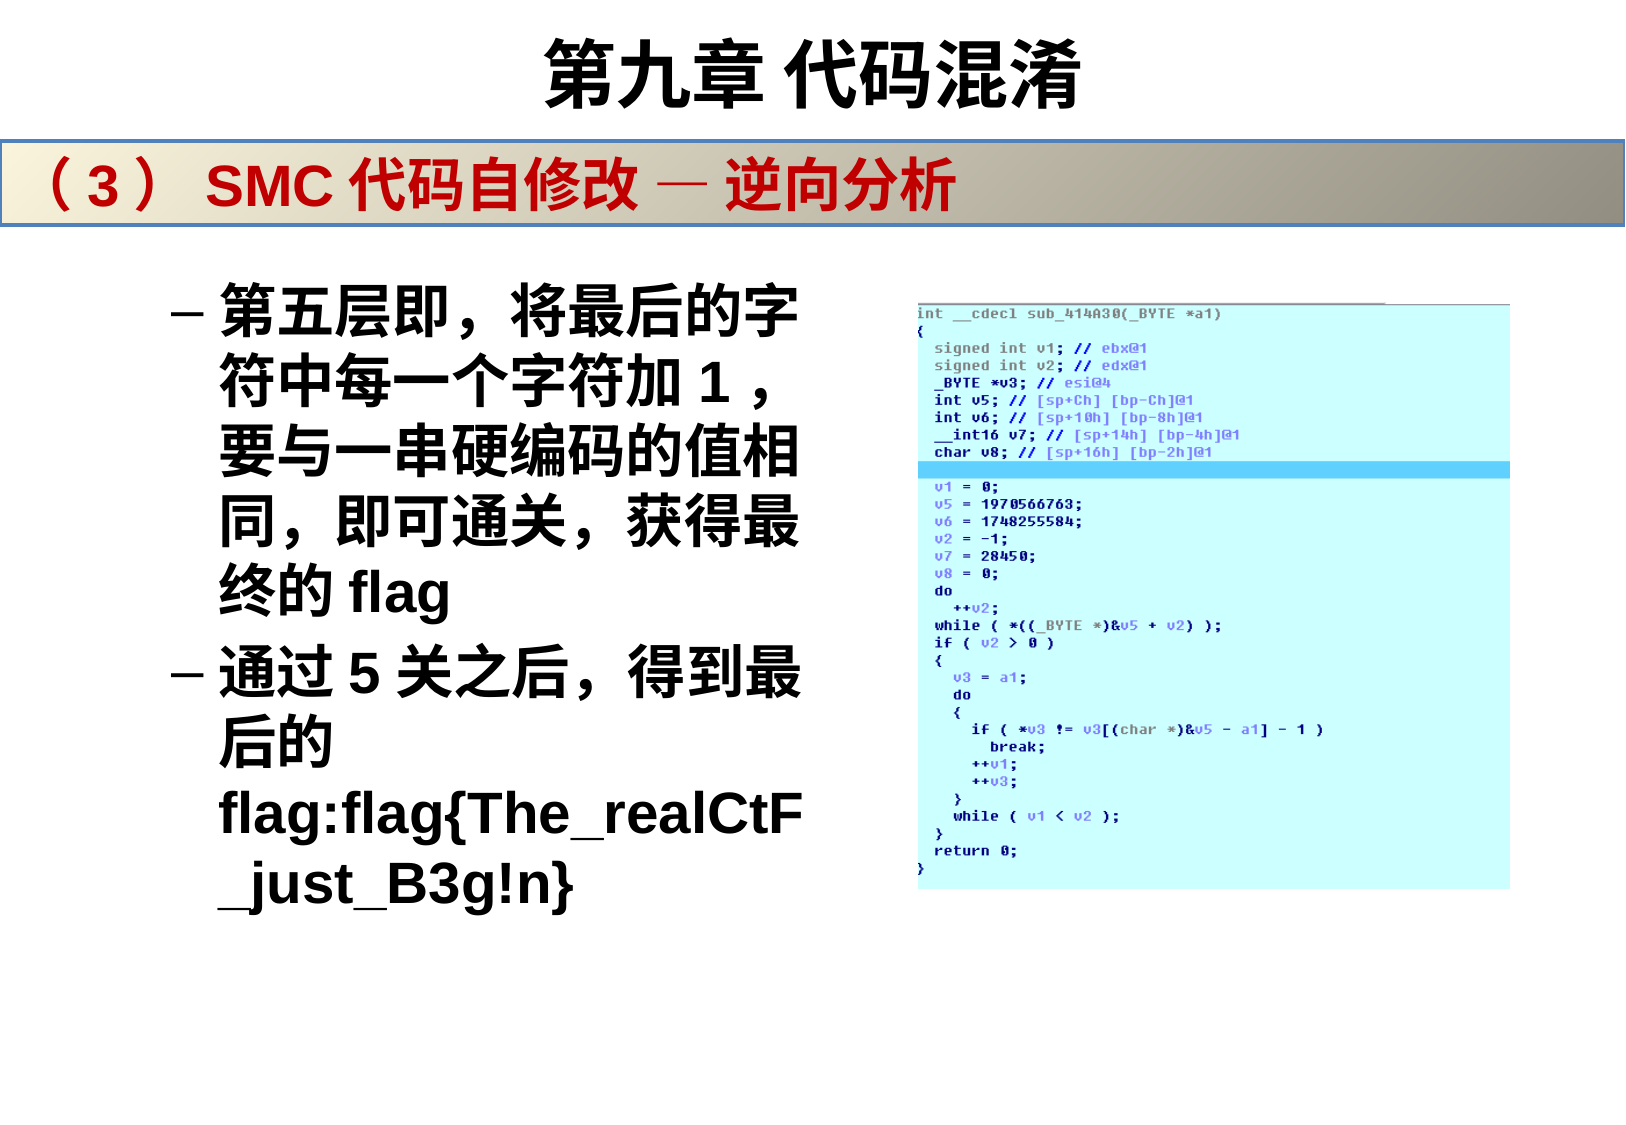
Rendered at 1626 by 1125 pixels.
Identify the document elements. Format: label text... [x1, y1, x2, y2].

title 第九章 代码混淆 [81, 19, 1544, 126]
text_box （3）SMC代码自修改 — 逆向分析 [0, 139, 1625, 227]
list 第五层即，将最后的字符中每一个字符加1，要与一串硬编码的值相同，即可通关，获得最终的flag 通过5关之后，得到最后的flag:flag{The_realCtF_just_B3g!n} [81, 267, 825, 1071]
picture [918, 302, 1510, 889]
